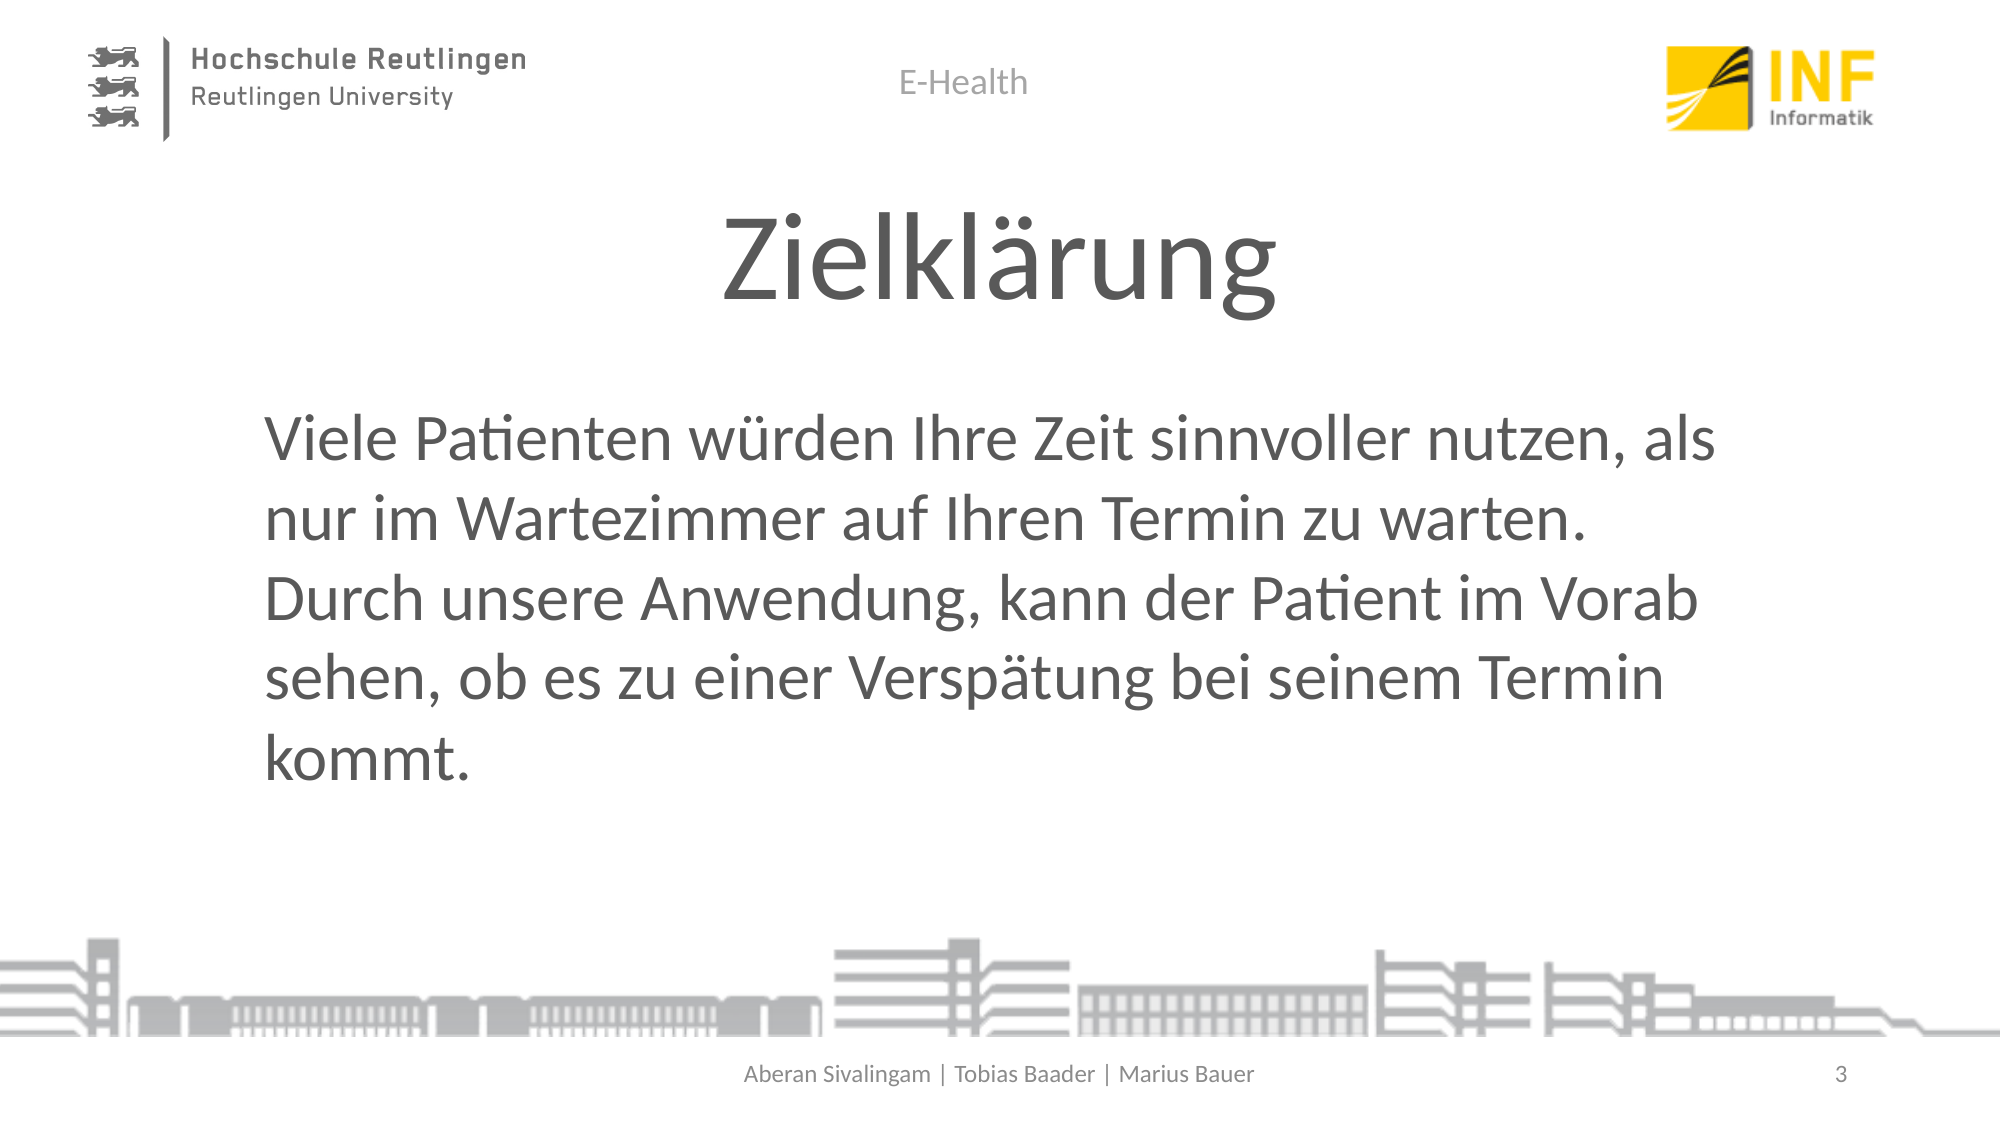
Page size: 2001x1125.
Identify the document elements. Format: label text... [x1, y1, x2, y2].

footer Aberan Sivalingam | Tobias Baader | Marius Bauer [662, 1042, 1338, 1103]
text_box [0, 36, 2000, 1037]
slide_number 3 [1412, 1042, 1863, 1103]
